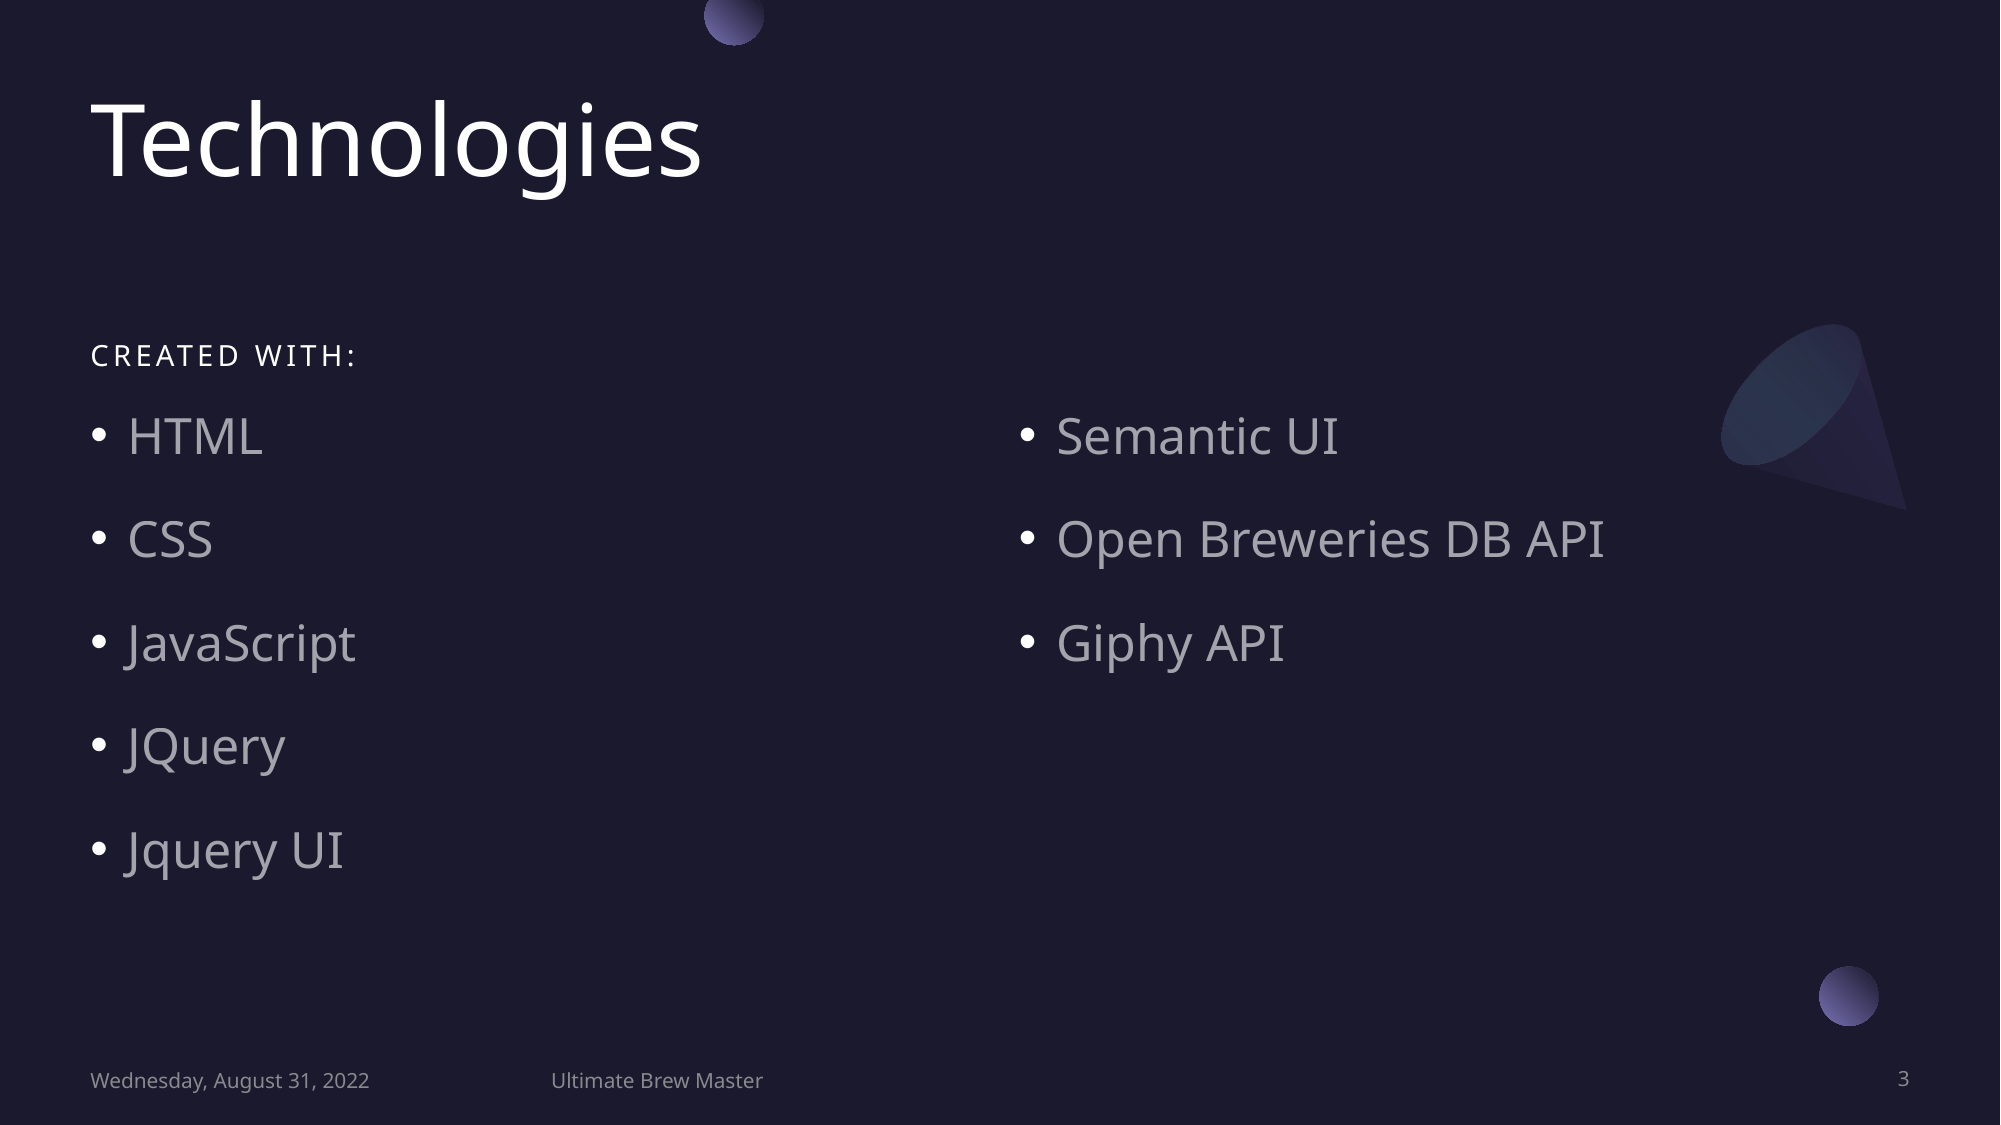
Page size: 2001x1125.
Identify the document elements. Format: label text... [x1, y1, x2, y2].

title Technologies [90, 90, 1911, 309]
list Semantic UI Open Breweries DB API Giphy API [1019, 398, 1911, 975]
slide_number 3 [1632, 1067, 1910, 1093]
list Created With: [90, 283, 983, 372]
footer Ultimate Brew Master [551, 1067, 1598, 1093]
list HTML CSS JavaScript JQuery Jquery UI [90, 398, 981, 975]
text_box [1702, 332, 1922, 541]
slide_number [90, 1067, 522, 1093]
text_box [703, 0, 765, 47]
